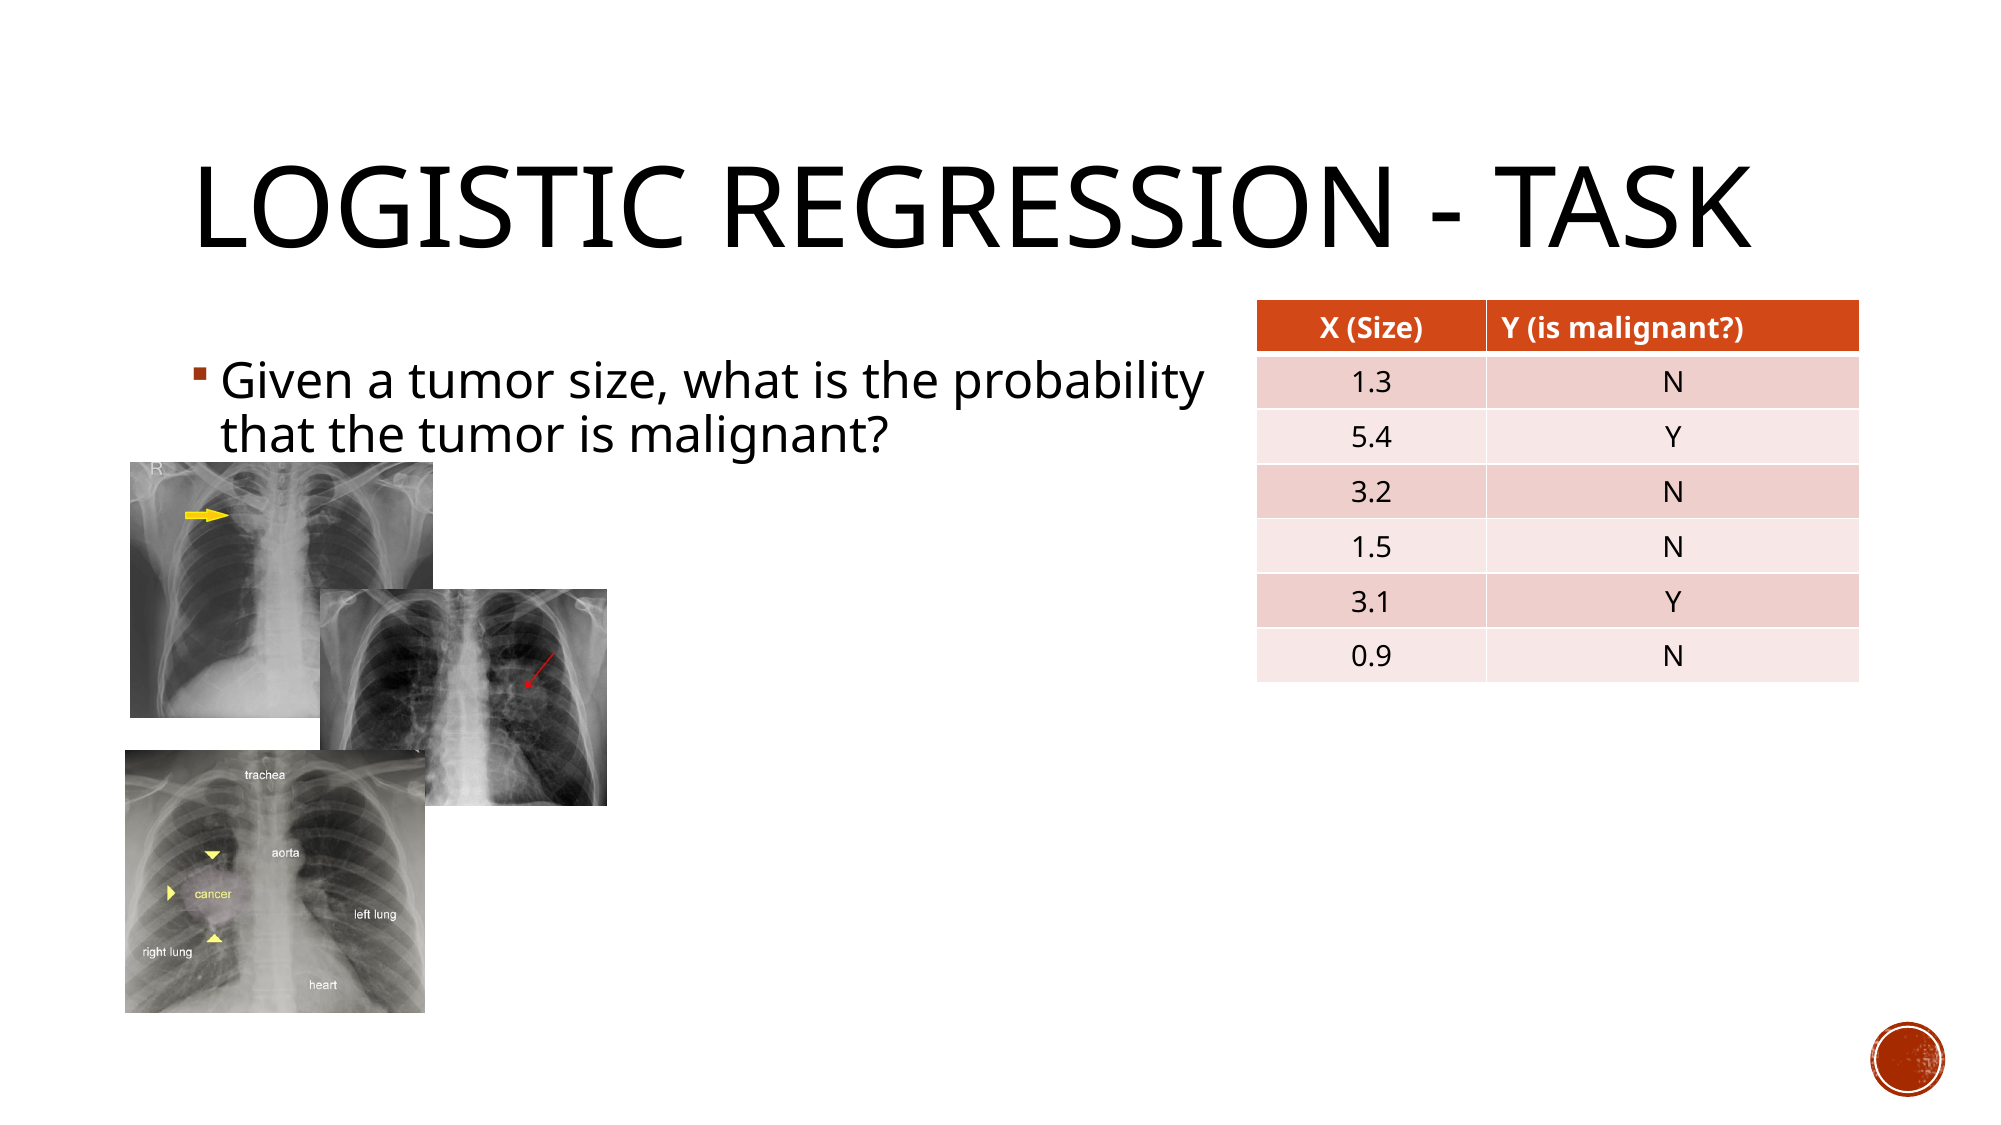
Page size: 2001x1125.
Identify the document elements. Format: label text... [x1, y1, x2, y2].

table_cell N [1487, 519, 1859, 572]
table_header Y (is malignant?) [1487, 300, 1859, 351]
table_cell 0.9 [1257, 629, 1486, 682]
title Logistic Regression - Task [175, 79, 1826, 344]
table_cell 1.5 [1257, 519, 1486, 572]
picture [125, 462, 607, 1013]
table_cell 5.4 [1257, 410, 1486, 463]
table_cell N [1487, 357, 1859, 408]
table_cell 3.2 [1257, 465, 1486, 518]
table_cell N [1487, 465, 1859, 518]
list Given a tumor size, what is the probability that the tumor is malignant? [175, 348, 1243, 1013]
table_cell N [1487, 629, 1859, 682]
table_cell 1.3 [1257, 357, 1486, 408]
table_cell Y [1487, 574, 1859, 627]
table_cell Y [1487, 410, 1859, 463]
table_header X (Size) [1257, 300, 1486, 351]
table_cell 3.1 [1257, 574, 1486, 627]
